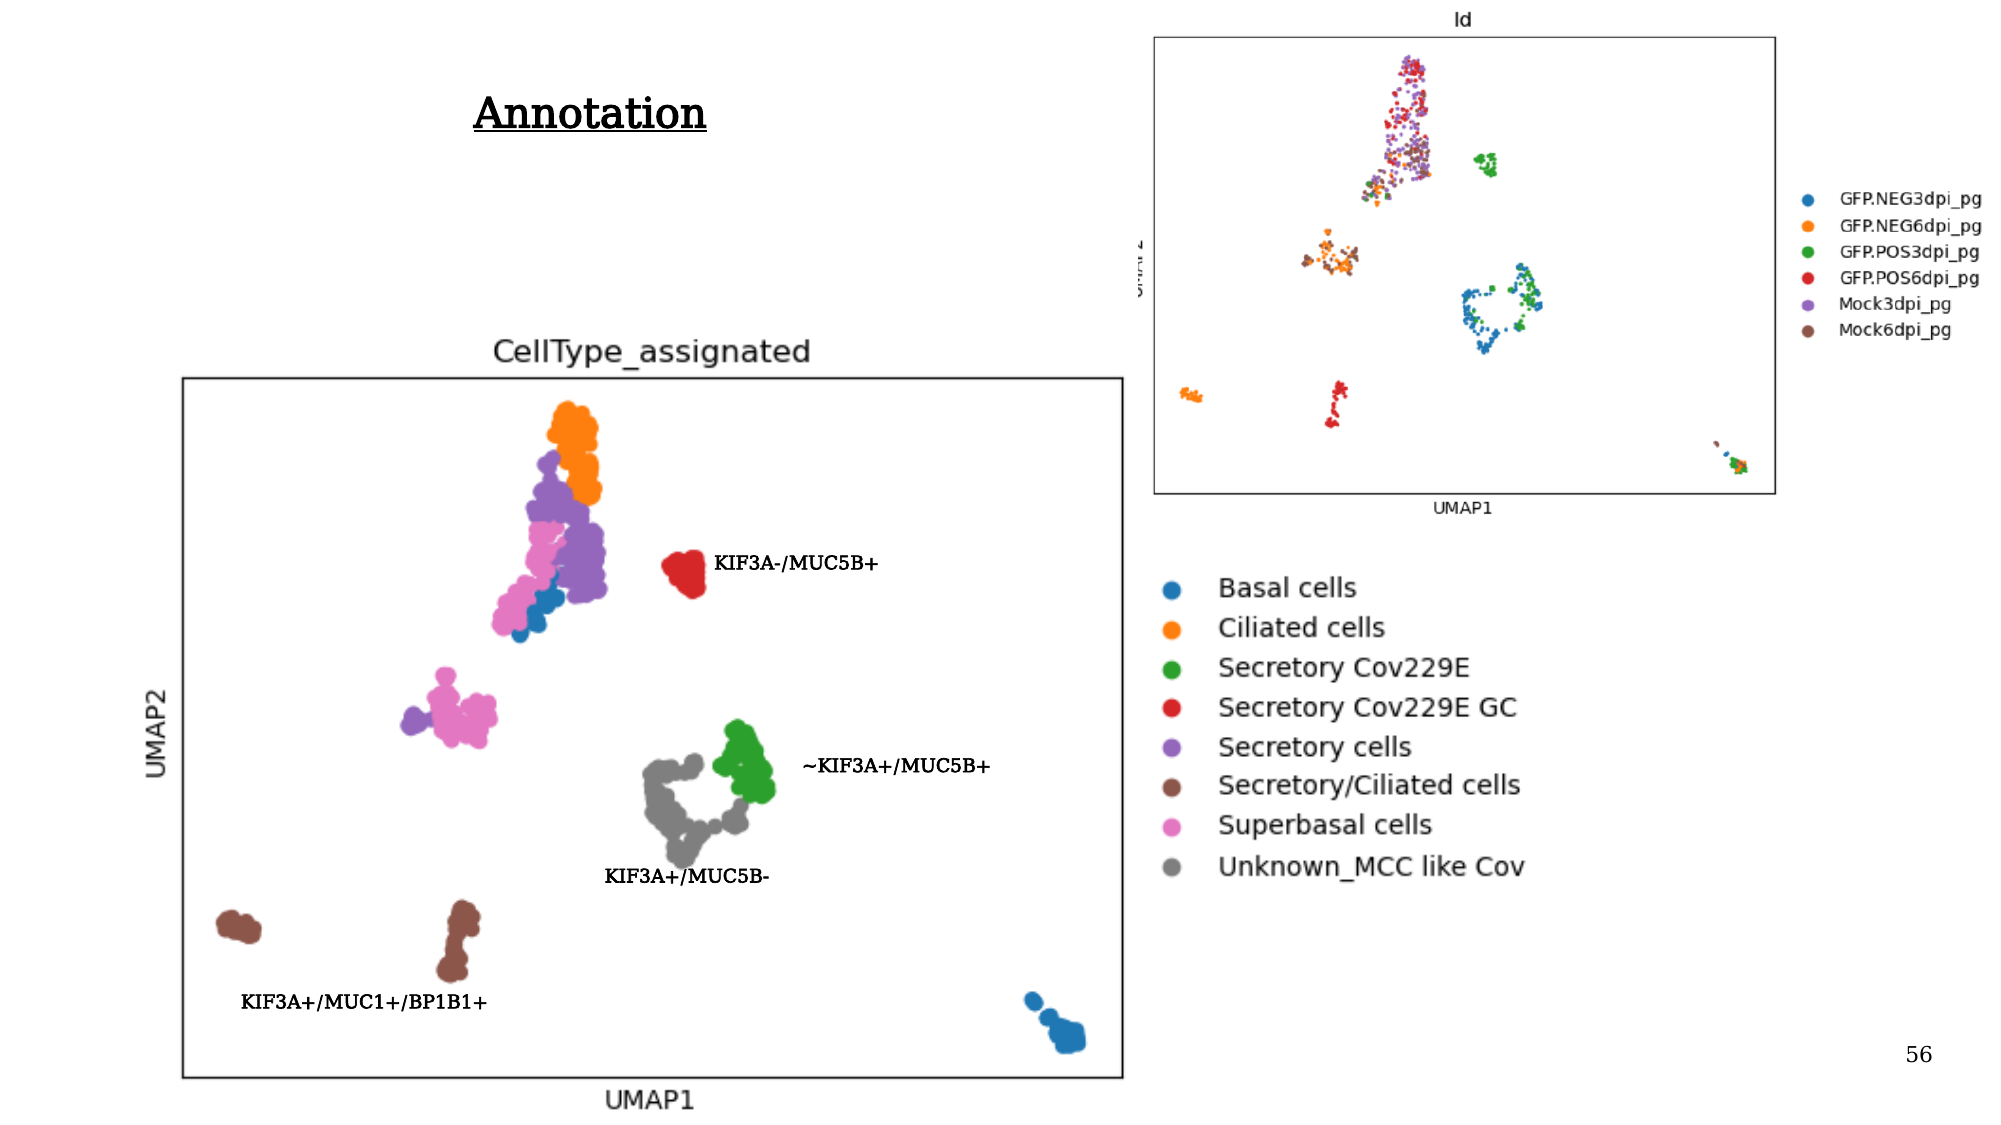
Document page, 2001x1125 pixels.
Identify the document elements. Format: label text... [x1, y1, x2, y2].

text_box Annotation [206, 78, 975, 144]
text_box 56 [1844, 1033, 1995, 1075]
picture [118, 6, 2001, 1119]
